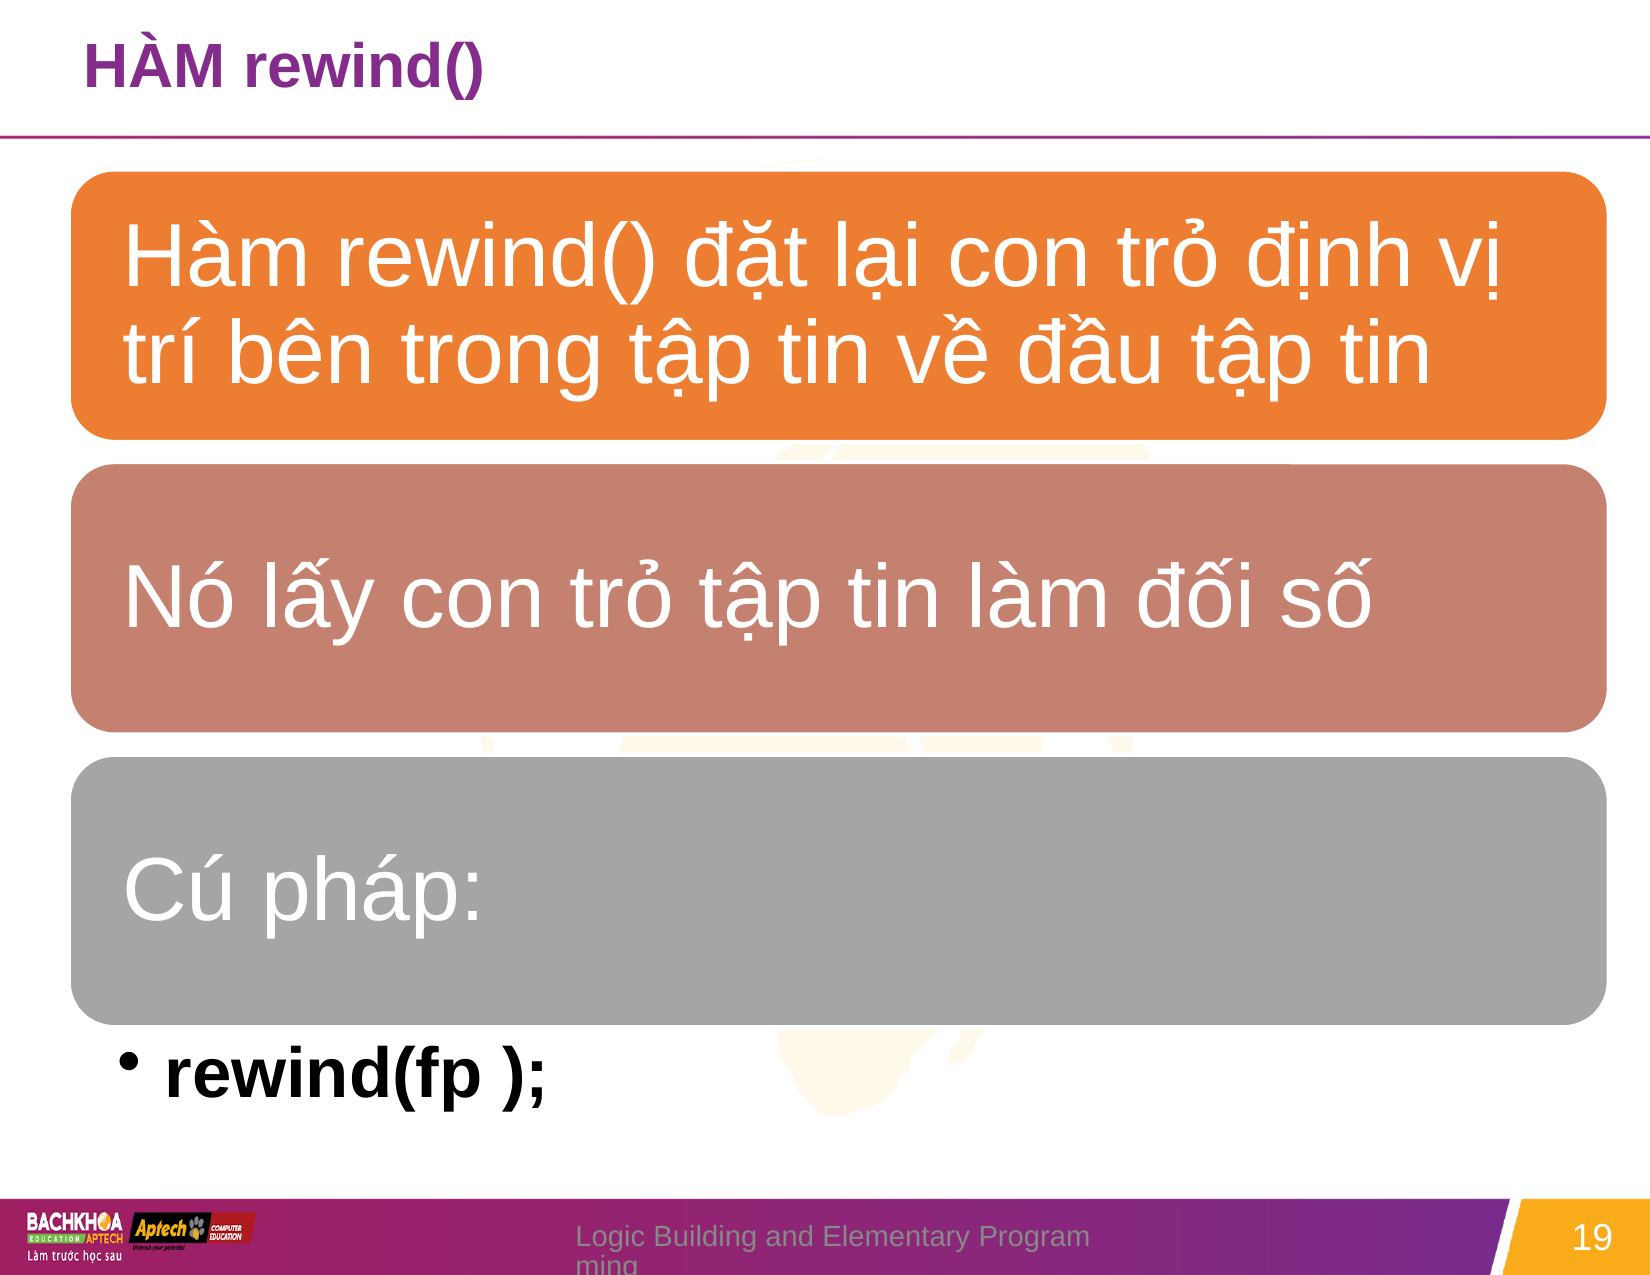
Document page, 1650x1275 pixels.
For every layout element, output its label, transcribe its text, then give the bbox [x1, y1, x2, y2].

picture [0, 0, 1650, 1275]
title HÀM rewind() [68, 0, 1609, 135]
slide_number 19 [1534, 1201, 1650, 1270]
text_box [68, 165, 1609, 1149]
footer Logic Building and Elementary Programming [560, 1201, 1118, 1270]
